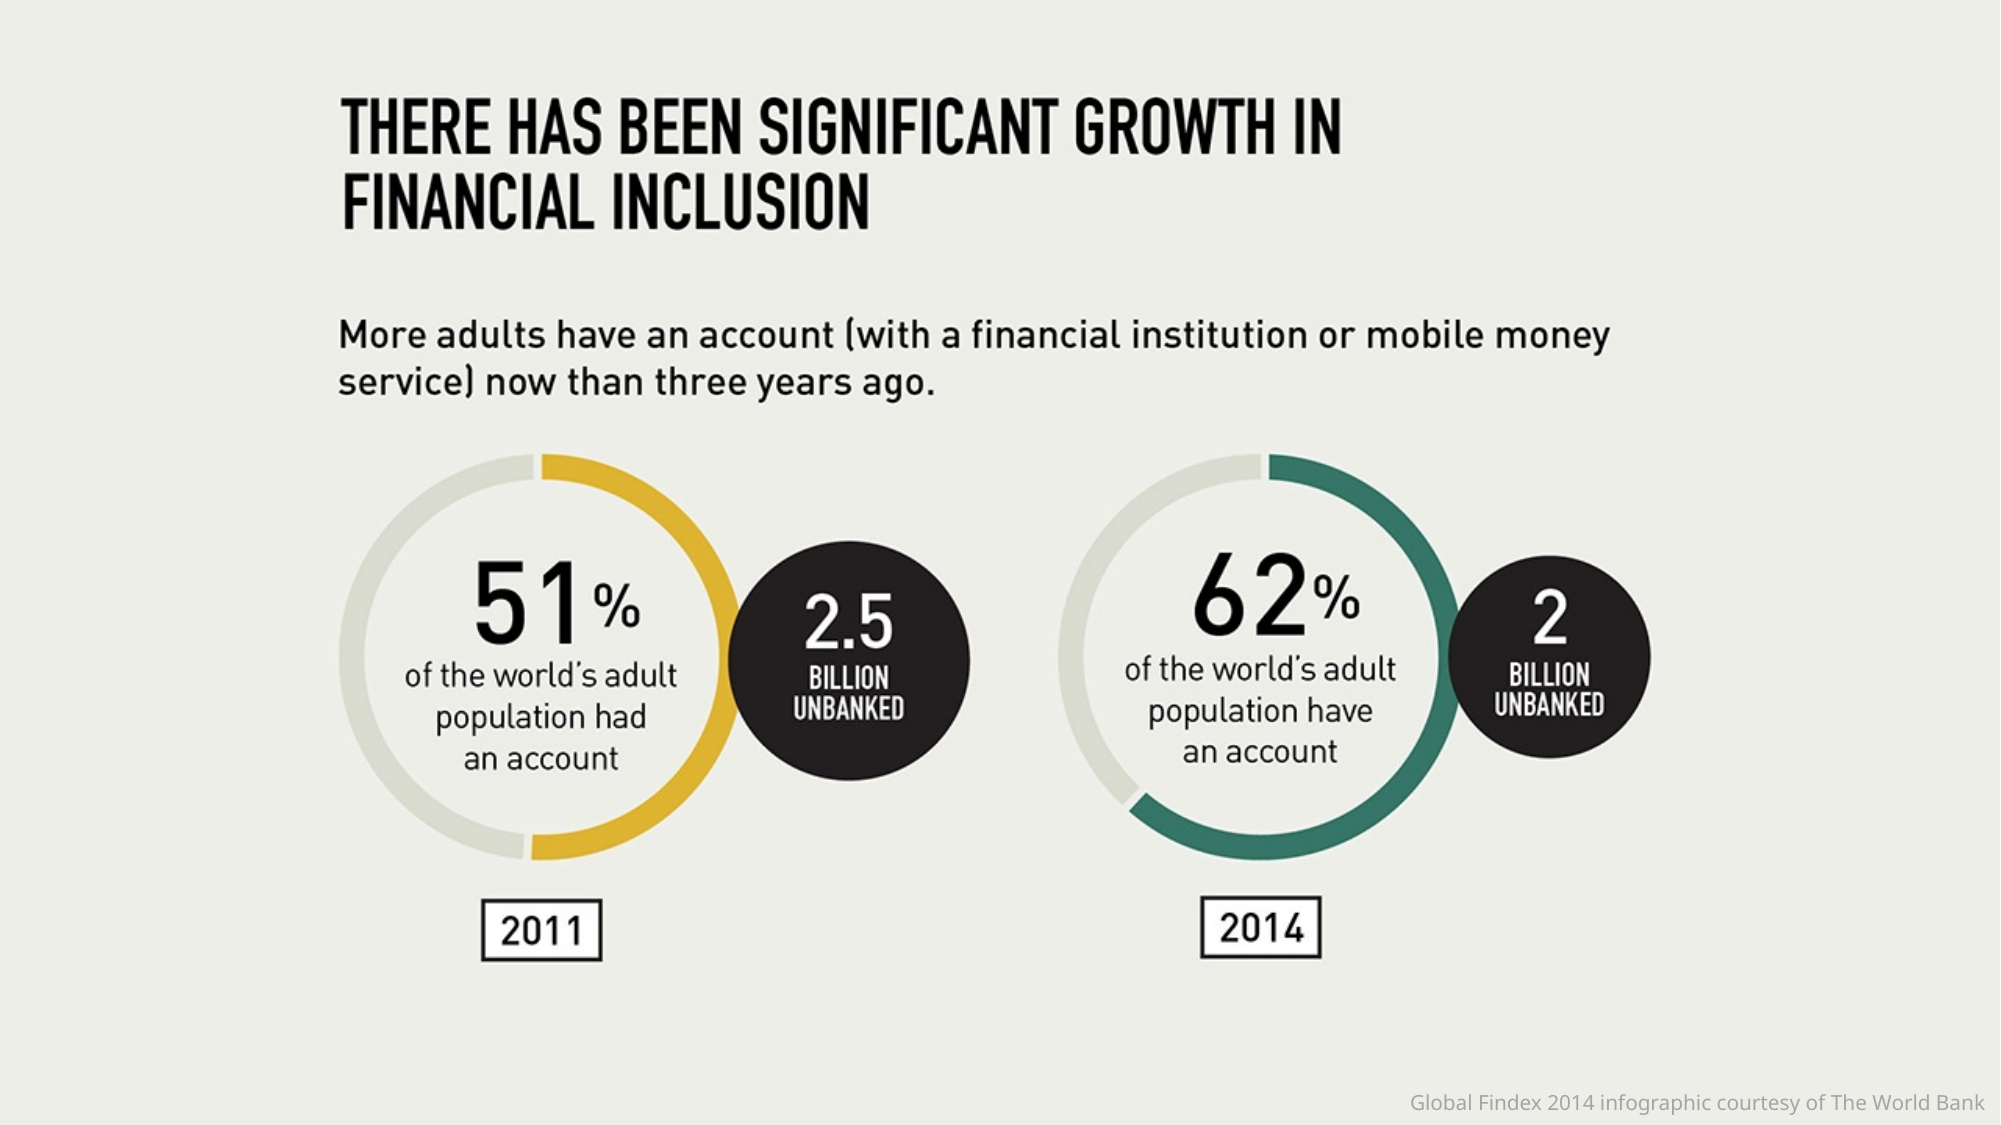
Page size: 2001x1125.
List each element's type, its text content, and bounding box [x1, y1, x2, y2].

list Global Findex 2014 infographic courtesy of The World Bank [818, 1080, 2000, 1123]
picture [313, 79, 1686, 1046]
